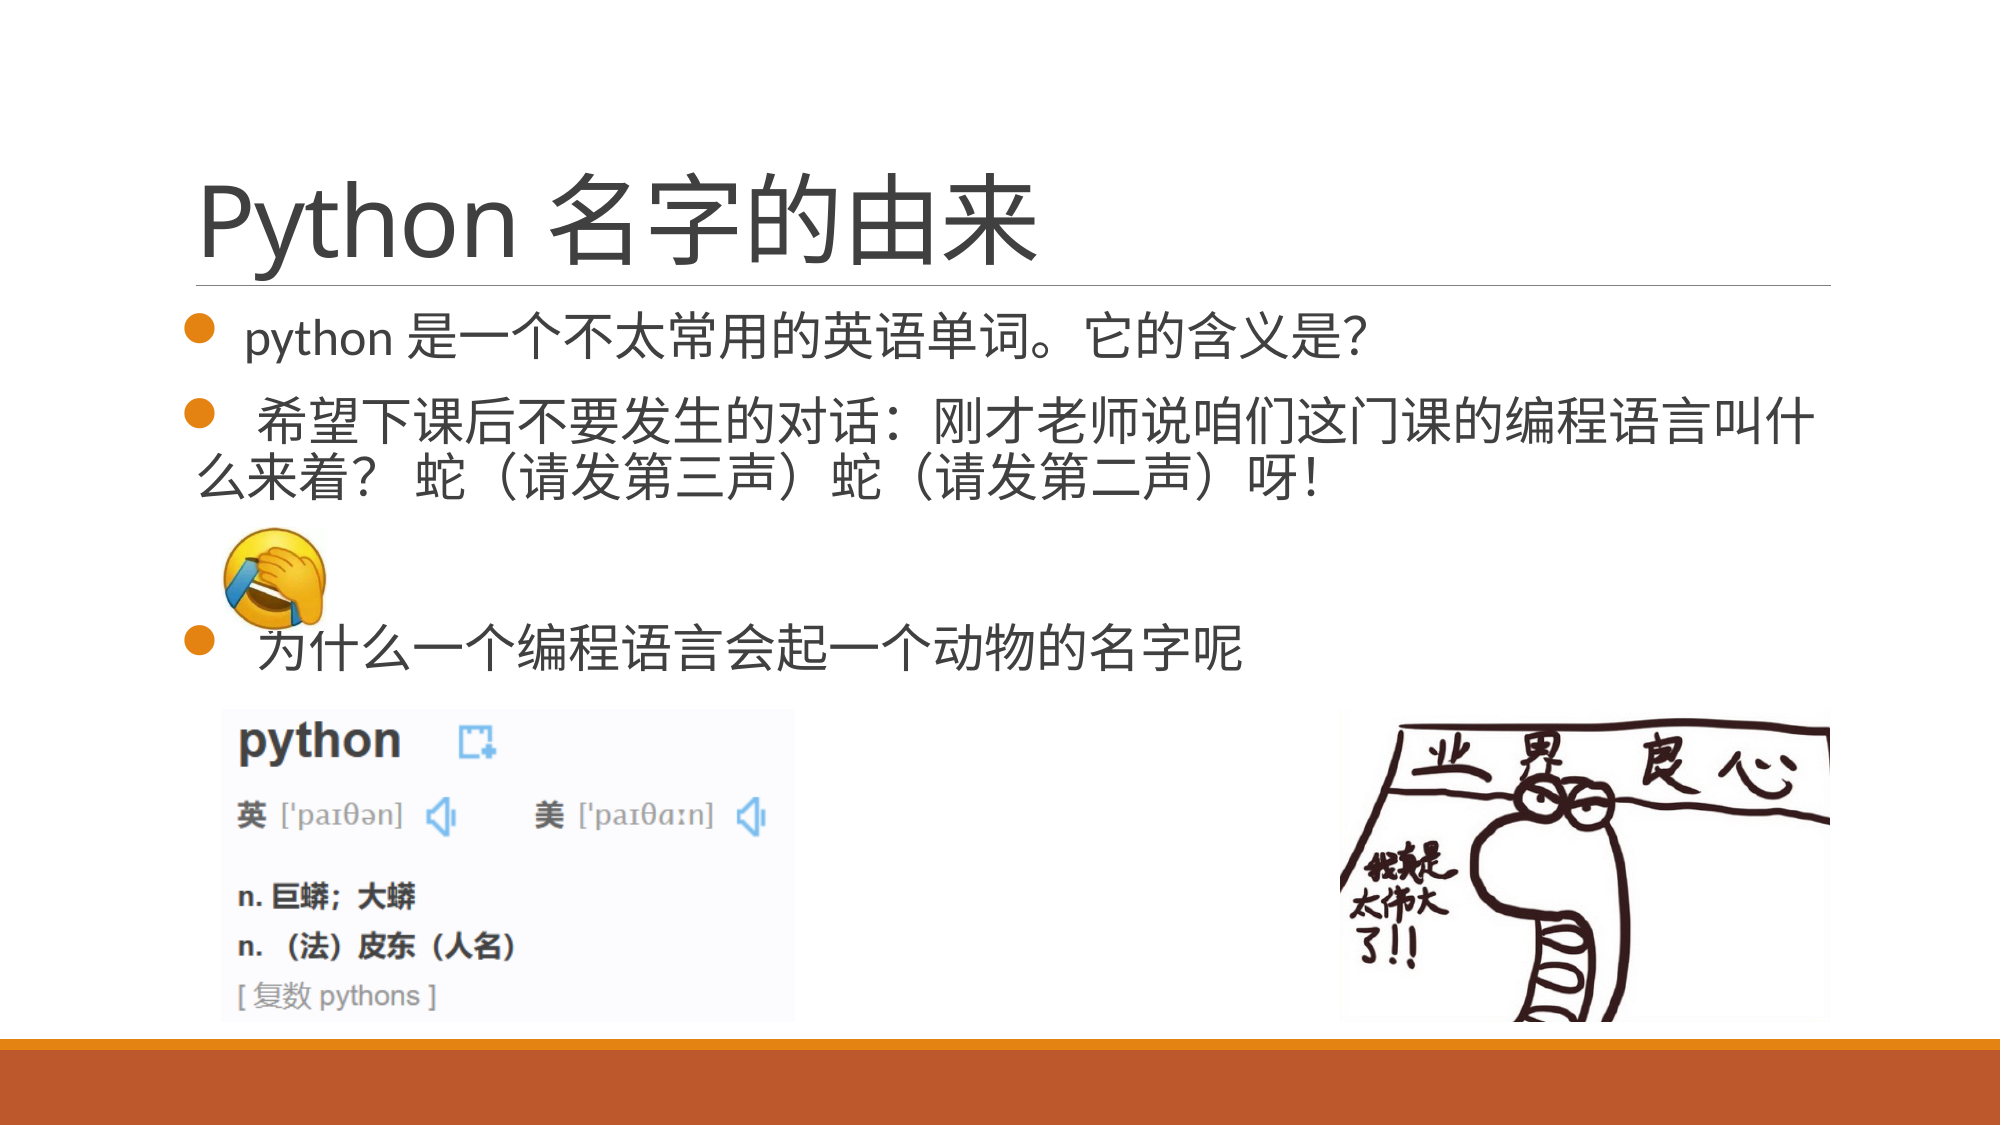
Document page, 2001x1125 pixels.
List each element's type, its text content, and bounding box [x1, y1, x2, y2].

picture [221, 526, 328, 632]
title Python名字的由来 [180, 47, 1830, 285]
list python是一个不太常用的英语单词。它的含义是？ 希望下课后不要发生的对话：刚才老师说咱们这门课的编程语言叫什么来着？ 蛇（请发第三声）蛇（请发第二声）呀！ 为什么一个编程语言会起一个动物的名字呢 [180, 302, 1830, 963]
picture [1339, 709, 1831, 1023]
picture [221, 709, 795, 1023]
